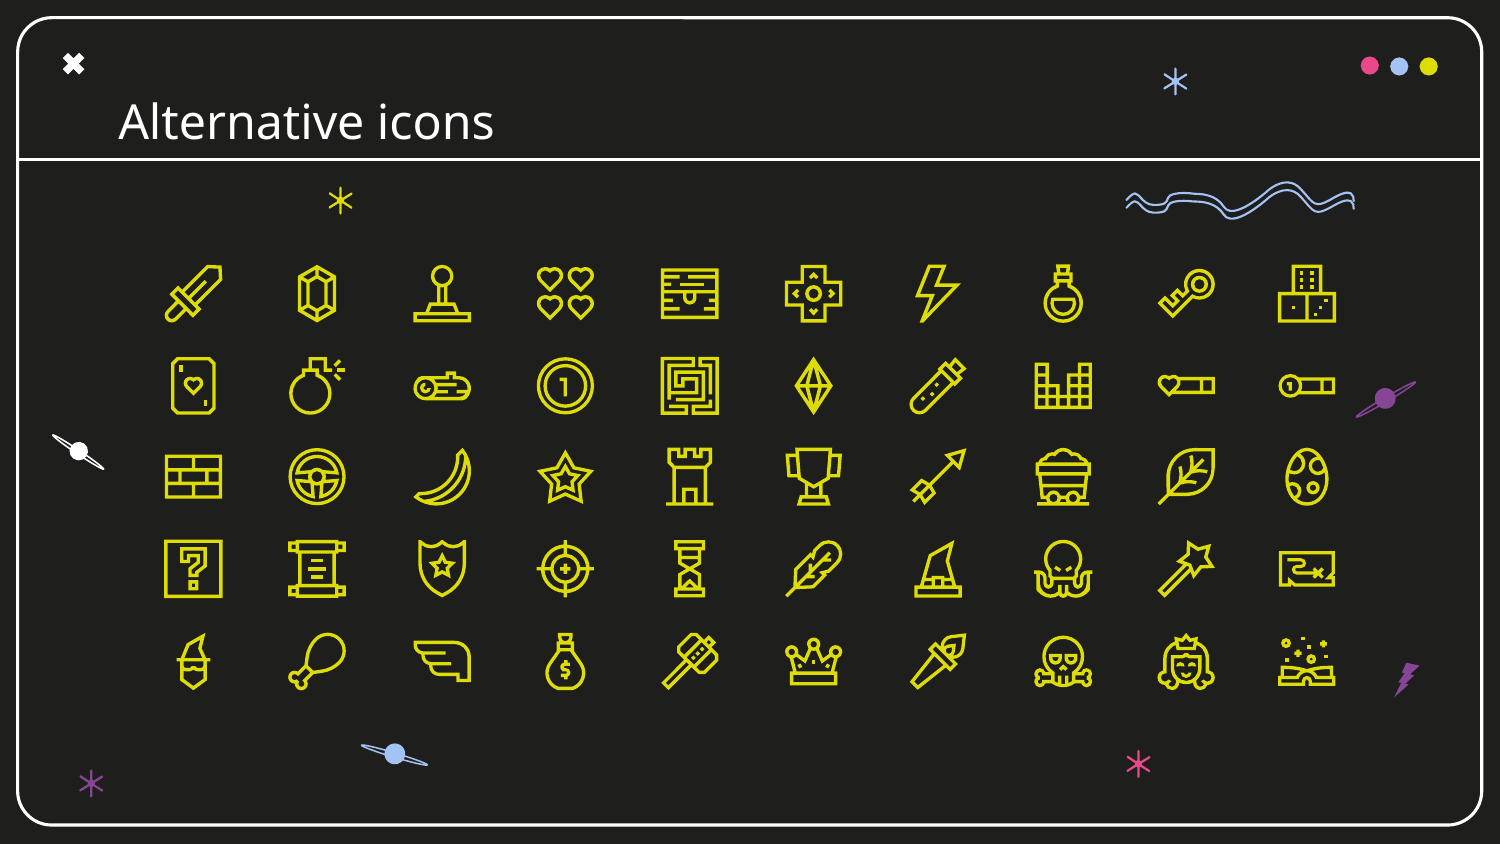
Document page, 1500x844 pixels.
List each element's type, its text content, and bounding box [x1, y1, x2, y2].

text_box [536, 449, 595, 505]
text_box [413, 264, 472, 323]
text_box [413, 447, 472, 506]
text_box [1157, 632, 1216, 691]
text_box [909, 633, 967, 690]
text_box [1033, 635, 1093, 688]
text_box [909, 448, 967, 506]
text_box [176, 632, 211, 691]
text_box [163, 539, 223, 599]
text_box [407, 371, 477, 401]
text_box [1034, 362, 1092, 410]
text_box [785, 540, 843, 598]
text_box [660, 632, 719, 691]
text_box [914, 540, 962, 598]
text_box [297, 264, 337, 323]
text_box [1157, 540, 1216, 598]
text_box [785, 447, 843, 506]
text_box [660, 268, 719, 320]
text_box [544, 632, 587, 691]
text_box [164, 454, 223, 499]
text_box [288, 632, 346, 691]
text_box [1035, 447, 1091, 506]
text_box [413, 640, 471, 683]
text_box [170, 356, 216, 415]
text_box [1278, 373, 1336, 399]
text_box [1285, 447, 1329, 506]
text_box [1277, 264, 1337, 323]
title Alternative icons [103, 76, 1383, 171]
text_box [784, 264, 843, 323]
text_box [915, 264, 962, 323]
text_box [1033, 539, 1093, 599]
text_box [536, 266, 595, 321]
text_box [536, 539, 595, 598]
text_box [674, 540, 706, 598]
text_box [288, 447, 346, 506]
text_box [1278, 550, 1336, 587]
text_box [784, 637, 843, 686]
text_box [418, 539, 467, 598]
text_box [288, 356, 346, 415]
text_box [1157, 268, 1217, 319]
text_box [660, 356, 720, 416]
text_box [164, 264, 223, 323]
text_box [287, 539, 347, 598]
text_box [794, 356, 833, 416]
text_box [908, 356, 967, 415]
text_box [1277, 636, 1336, 687]
text_box [1157, 447, 1215, 506]
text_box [1043, 264, 1084, 324]
text_box [1157, 374, 1215, 397]
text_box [536, 356, 595, 415]
text_box [666, 447, 714, 506]
